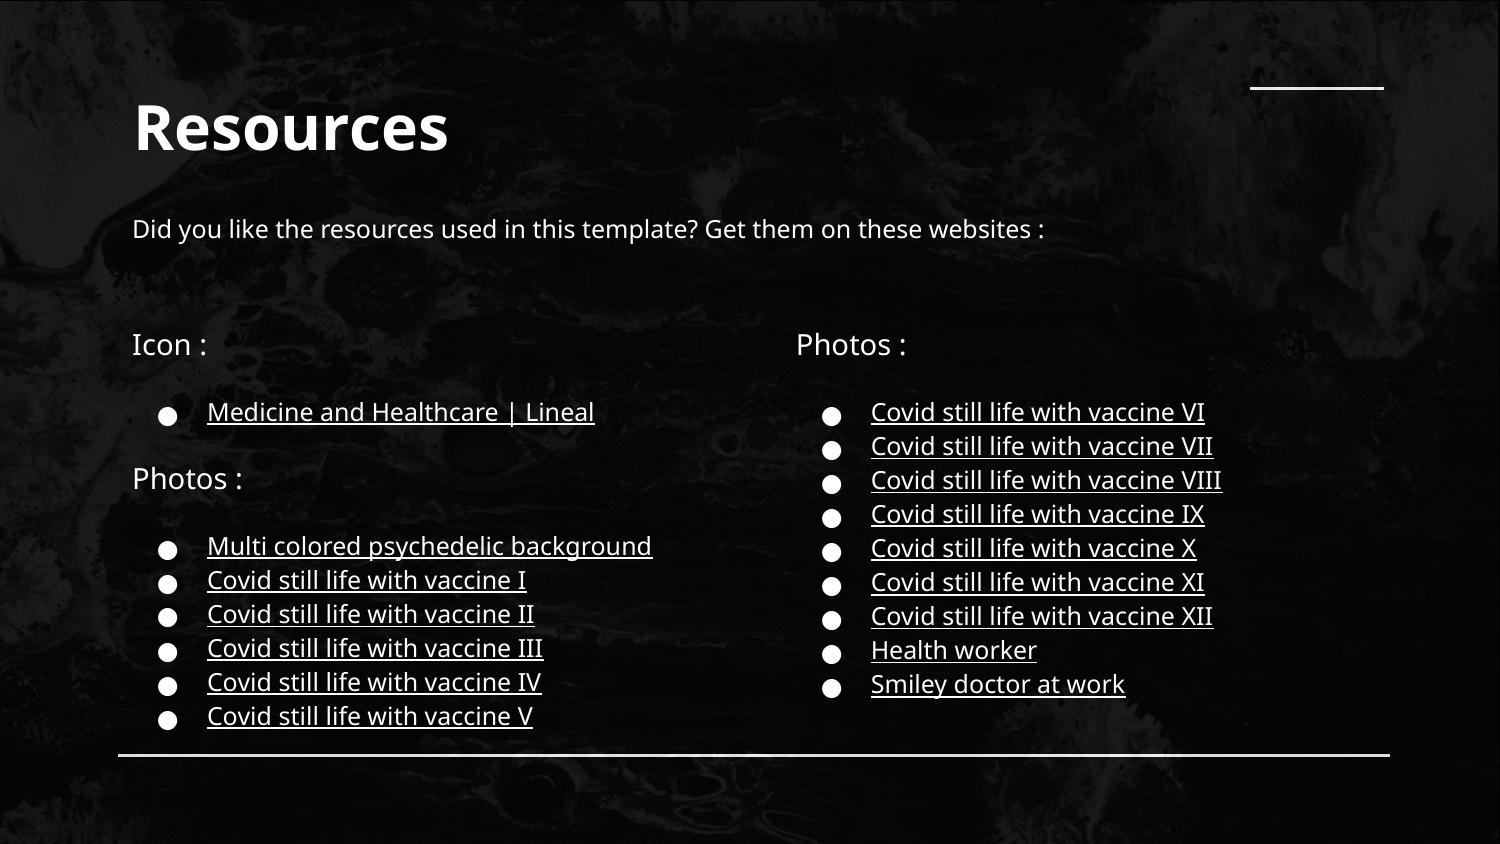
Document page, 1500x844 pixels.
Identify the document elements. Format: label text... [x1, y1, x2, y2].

title Resources [118, 72, 1213, 167]
subtitle Photos : Covid still life with vaccine VI Covid still life with vaccine VII Covid still life with vaccine VIII Covid still life with vaccine IX Covid still life with vaccine X Covid still life with vaccine XI Covid still life with vaccine XII Health worker Smiley doctor at work [780, 311, 1383, 720]
subtitle Icon : Medicine and Healthcare | Lineal Photos : Multi colored psychedelic background Covid still life with vaccine I Covid still life with vaccine II Covid still life with vaccine III Covid still life with vaccine IV Covid still life with vaccine V [116, 311, 720, 720]
subtitle Did you like the resources used in this template? Get them on these websites : [116, 198, 1383, 281]
